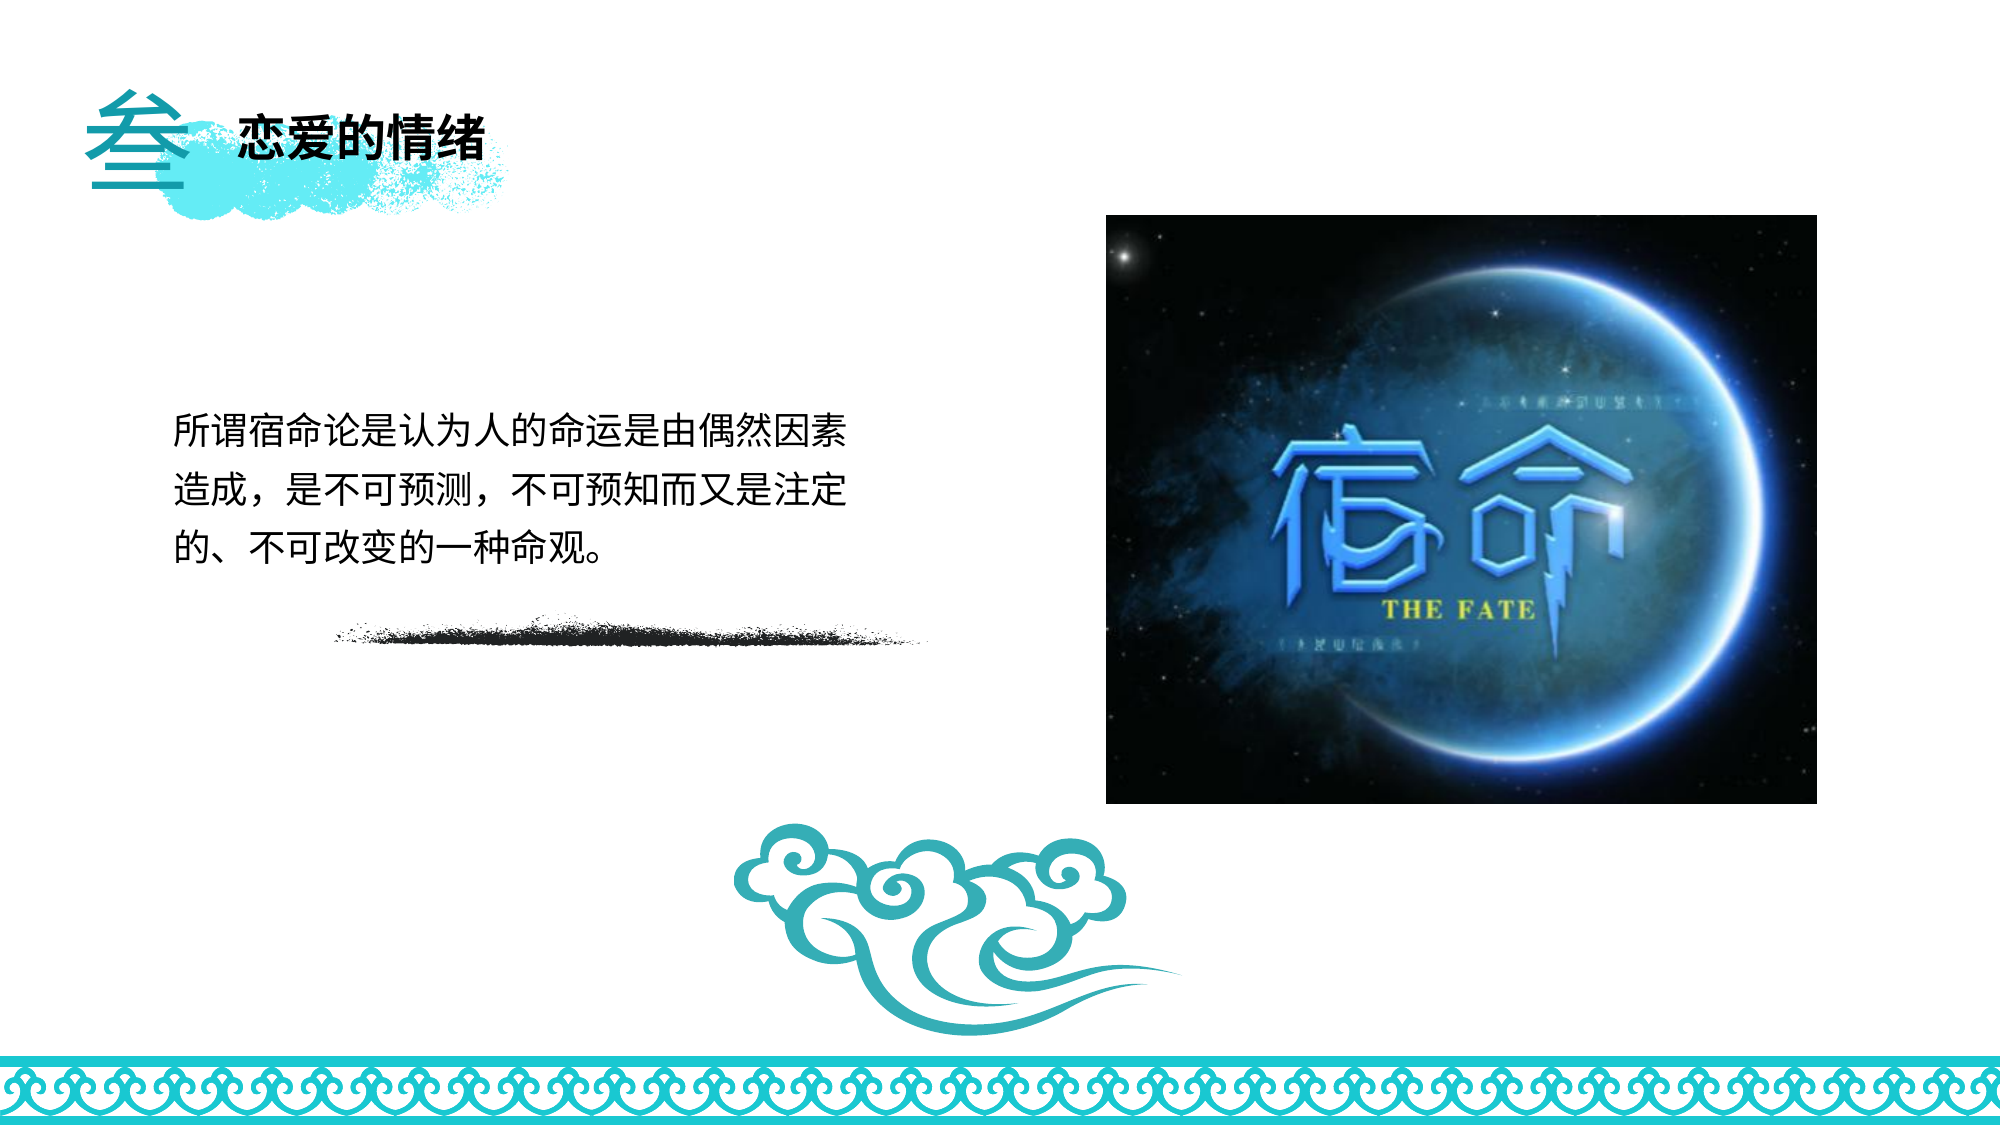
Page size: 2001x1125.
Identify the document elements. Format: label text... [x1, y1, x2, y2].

text_box 所谓宿命论是认为人的命运是由偶然因素造成，是不可预测，不可预知而又是注定的、不可改变的一种命观。 [158, 386, 894, 577]
picture [733, 823, 1184, 1036]
picture [1106, 215, 1817, 804]
list 恋爱的情绪 [221, 99, 797, 176]
list 叁 [54, 64, 221, 217]
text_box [0, 1055, 2000, 1125]
picture [334, 610, 929, 649]
